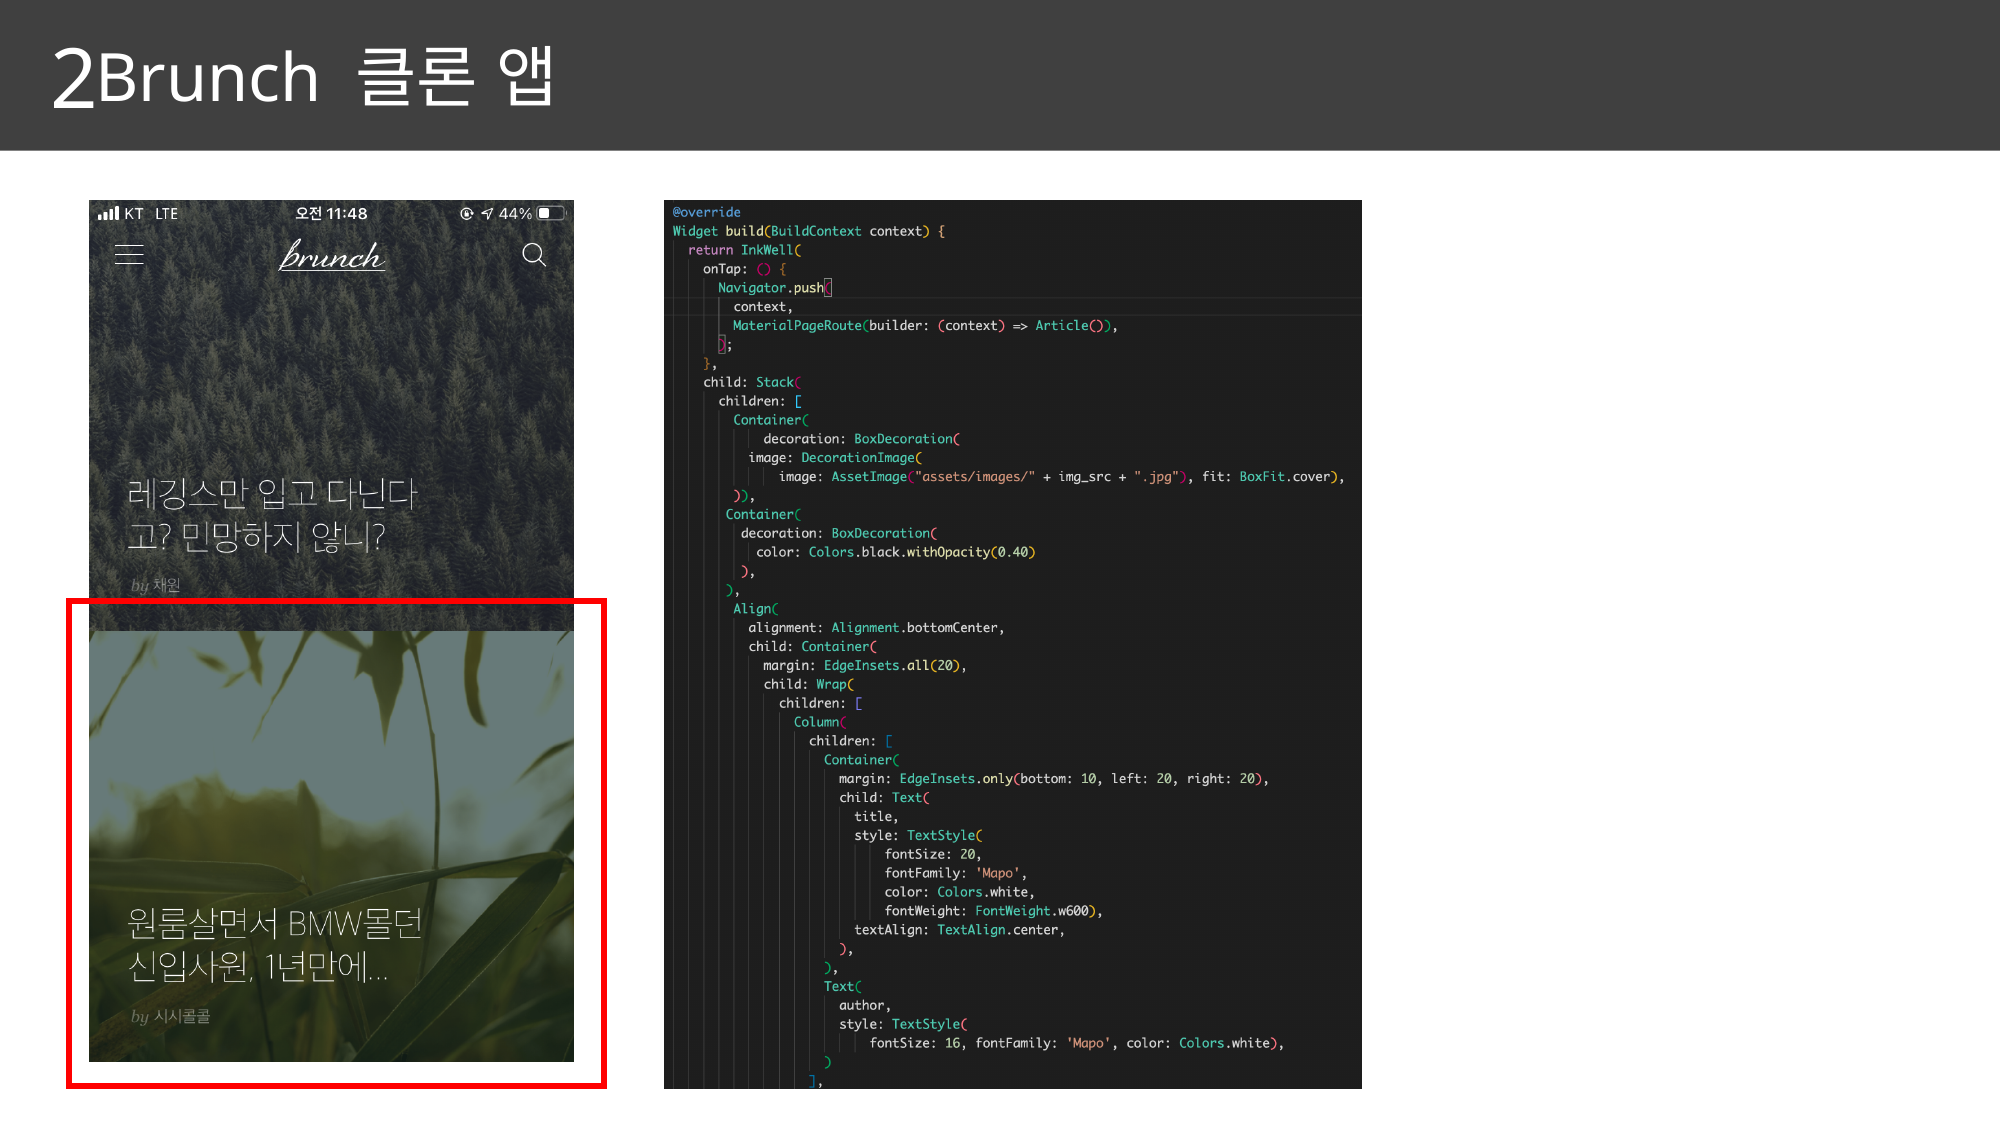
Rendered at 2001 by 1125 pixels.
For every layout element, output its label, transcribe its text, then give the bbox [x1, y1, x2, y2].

picture [664, 200, 1362, 1089]
text_box 2 [35, 17, 114, 133]
text_box [0, 0, 2000, 152]
picture [89, 200, 574, 1062]
text_box [68, 600, 605, 1087]
text_box Brunch 클론 앱 [80, 26, 574, 122]
